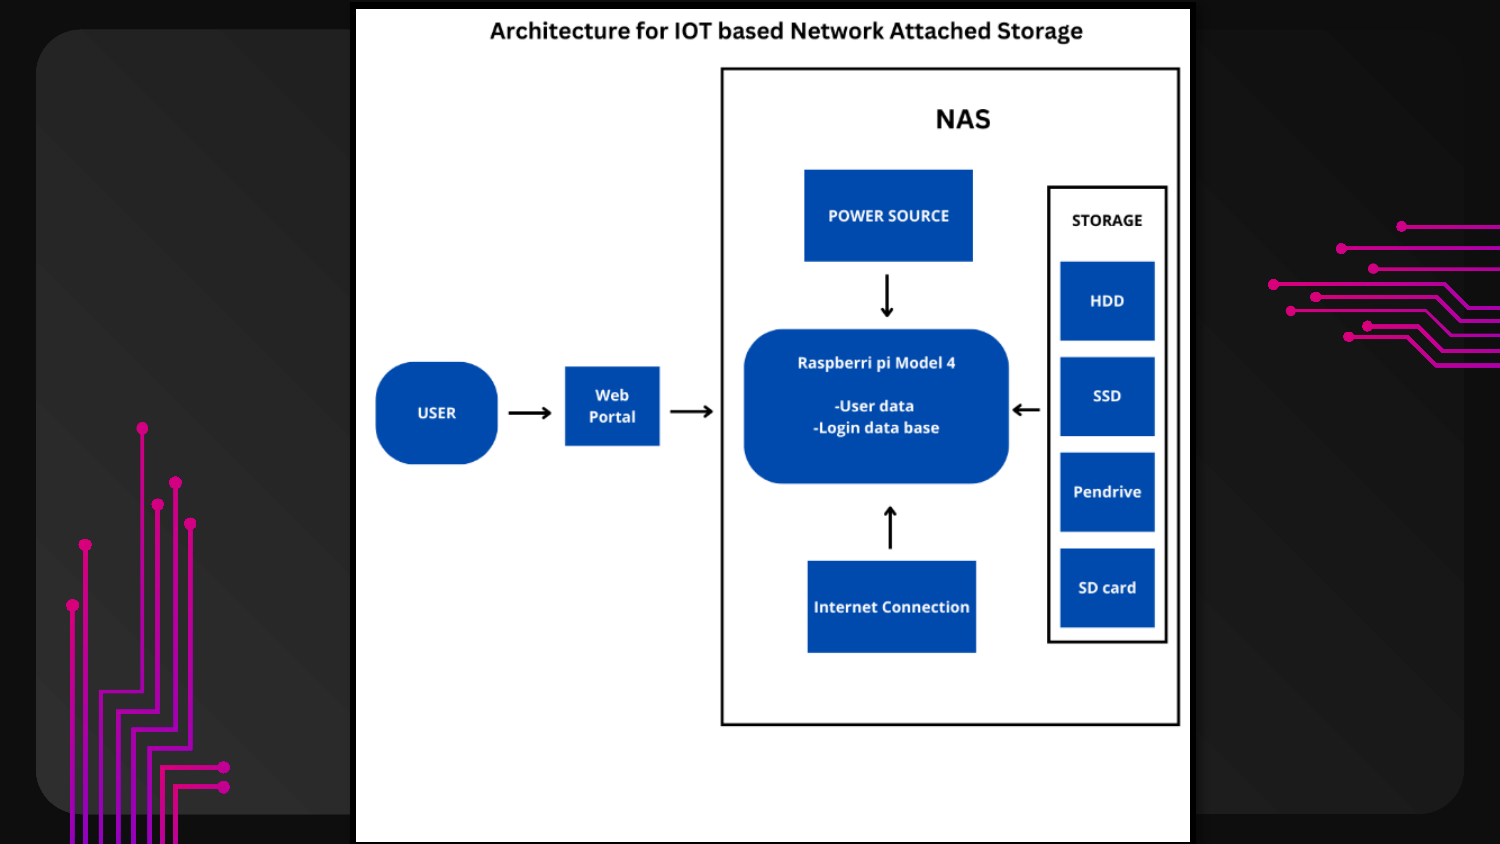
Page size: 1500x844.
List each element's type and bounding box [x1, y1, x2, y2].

picture [356, 8, 1191, 843]
